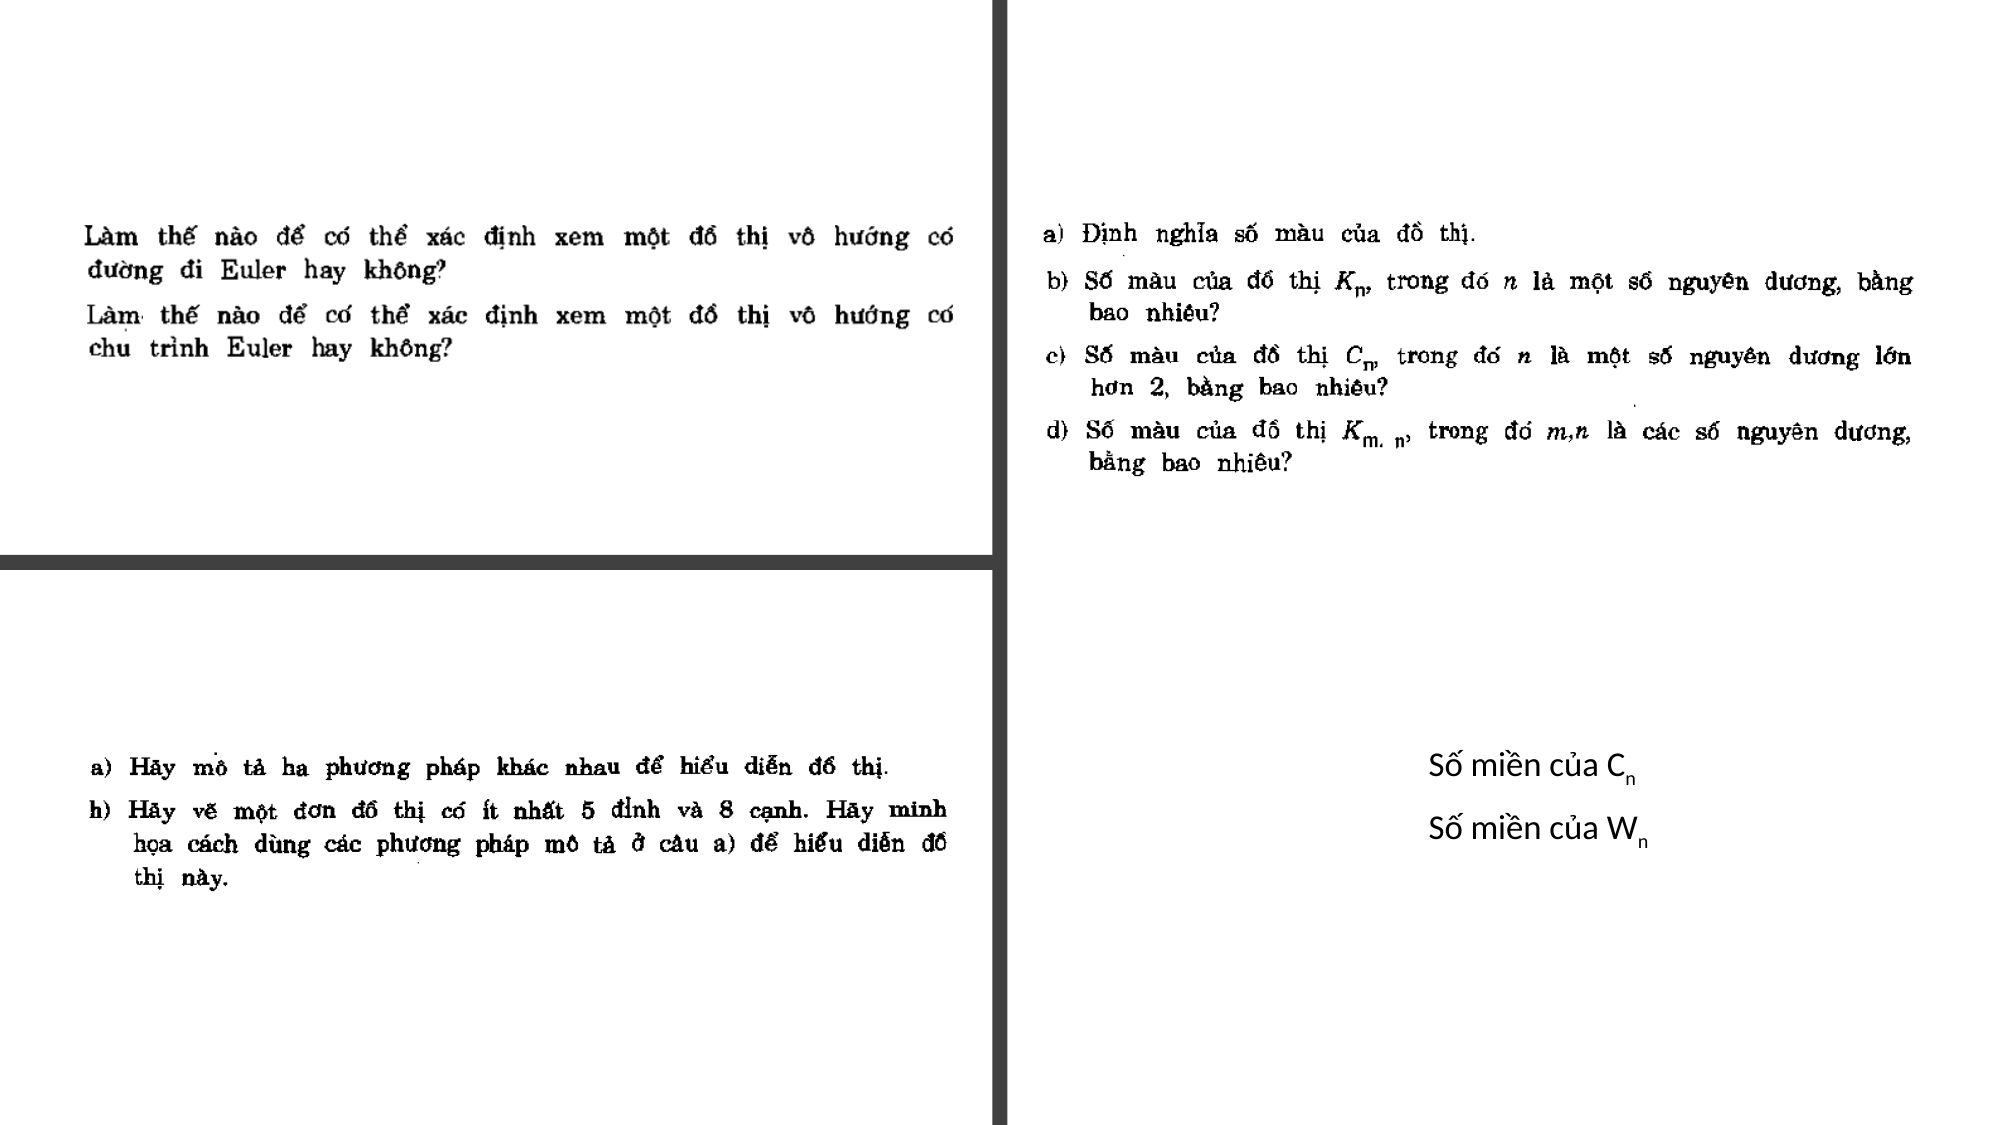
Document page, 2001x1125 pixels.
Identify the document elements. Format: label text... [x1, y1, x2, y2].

picture [74, 214, 966, 368]
picture [74, 747, 966, 897]
text_box [991, 0, 1008, 1125]
list Số miền của Cn Số miền của Wn [1413, 735, 1681, 857]
text_box [0, 554, 1006, 571]
picture [1034, 214, 1925, 480]
